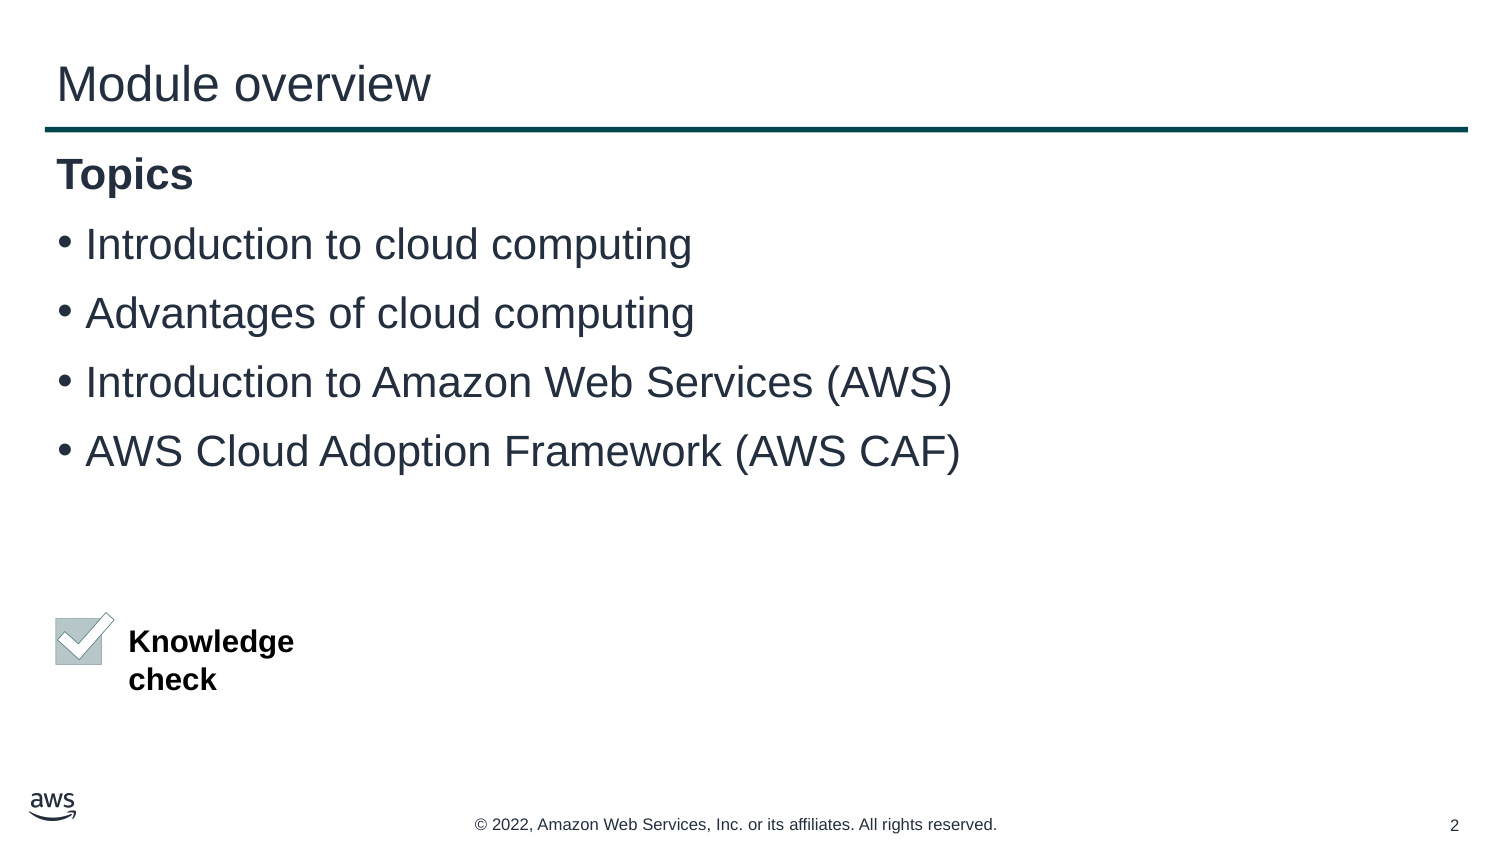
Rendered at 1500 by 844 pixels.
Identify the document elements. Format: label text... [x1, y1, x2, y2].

slide_number ‹#› [1411, 808, 1471, 841]
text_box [51, 605, 401, 672]
title Module overview [45, 36, 1469, 127]
list Topics Introduction to cloud computing Advantages of cloud computing Introduction to Amazon Web Services (AWS) AWS Cloud Adoption Framework (AWS CAF) [45, 140, 1471, 792]
picture [29, 793, 76, 821]
